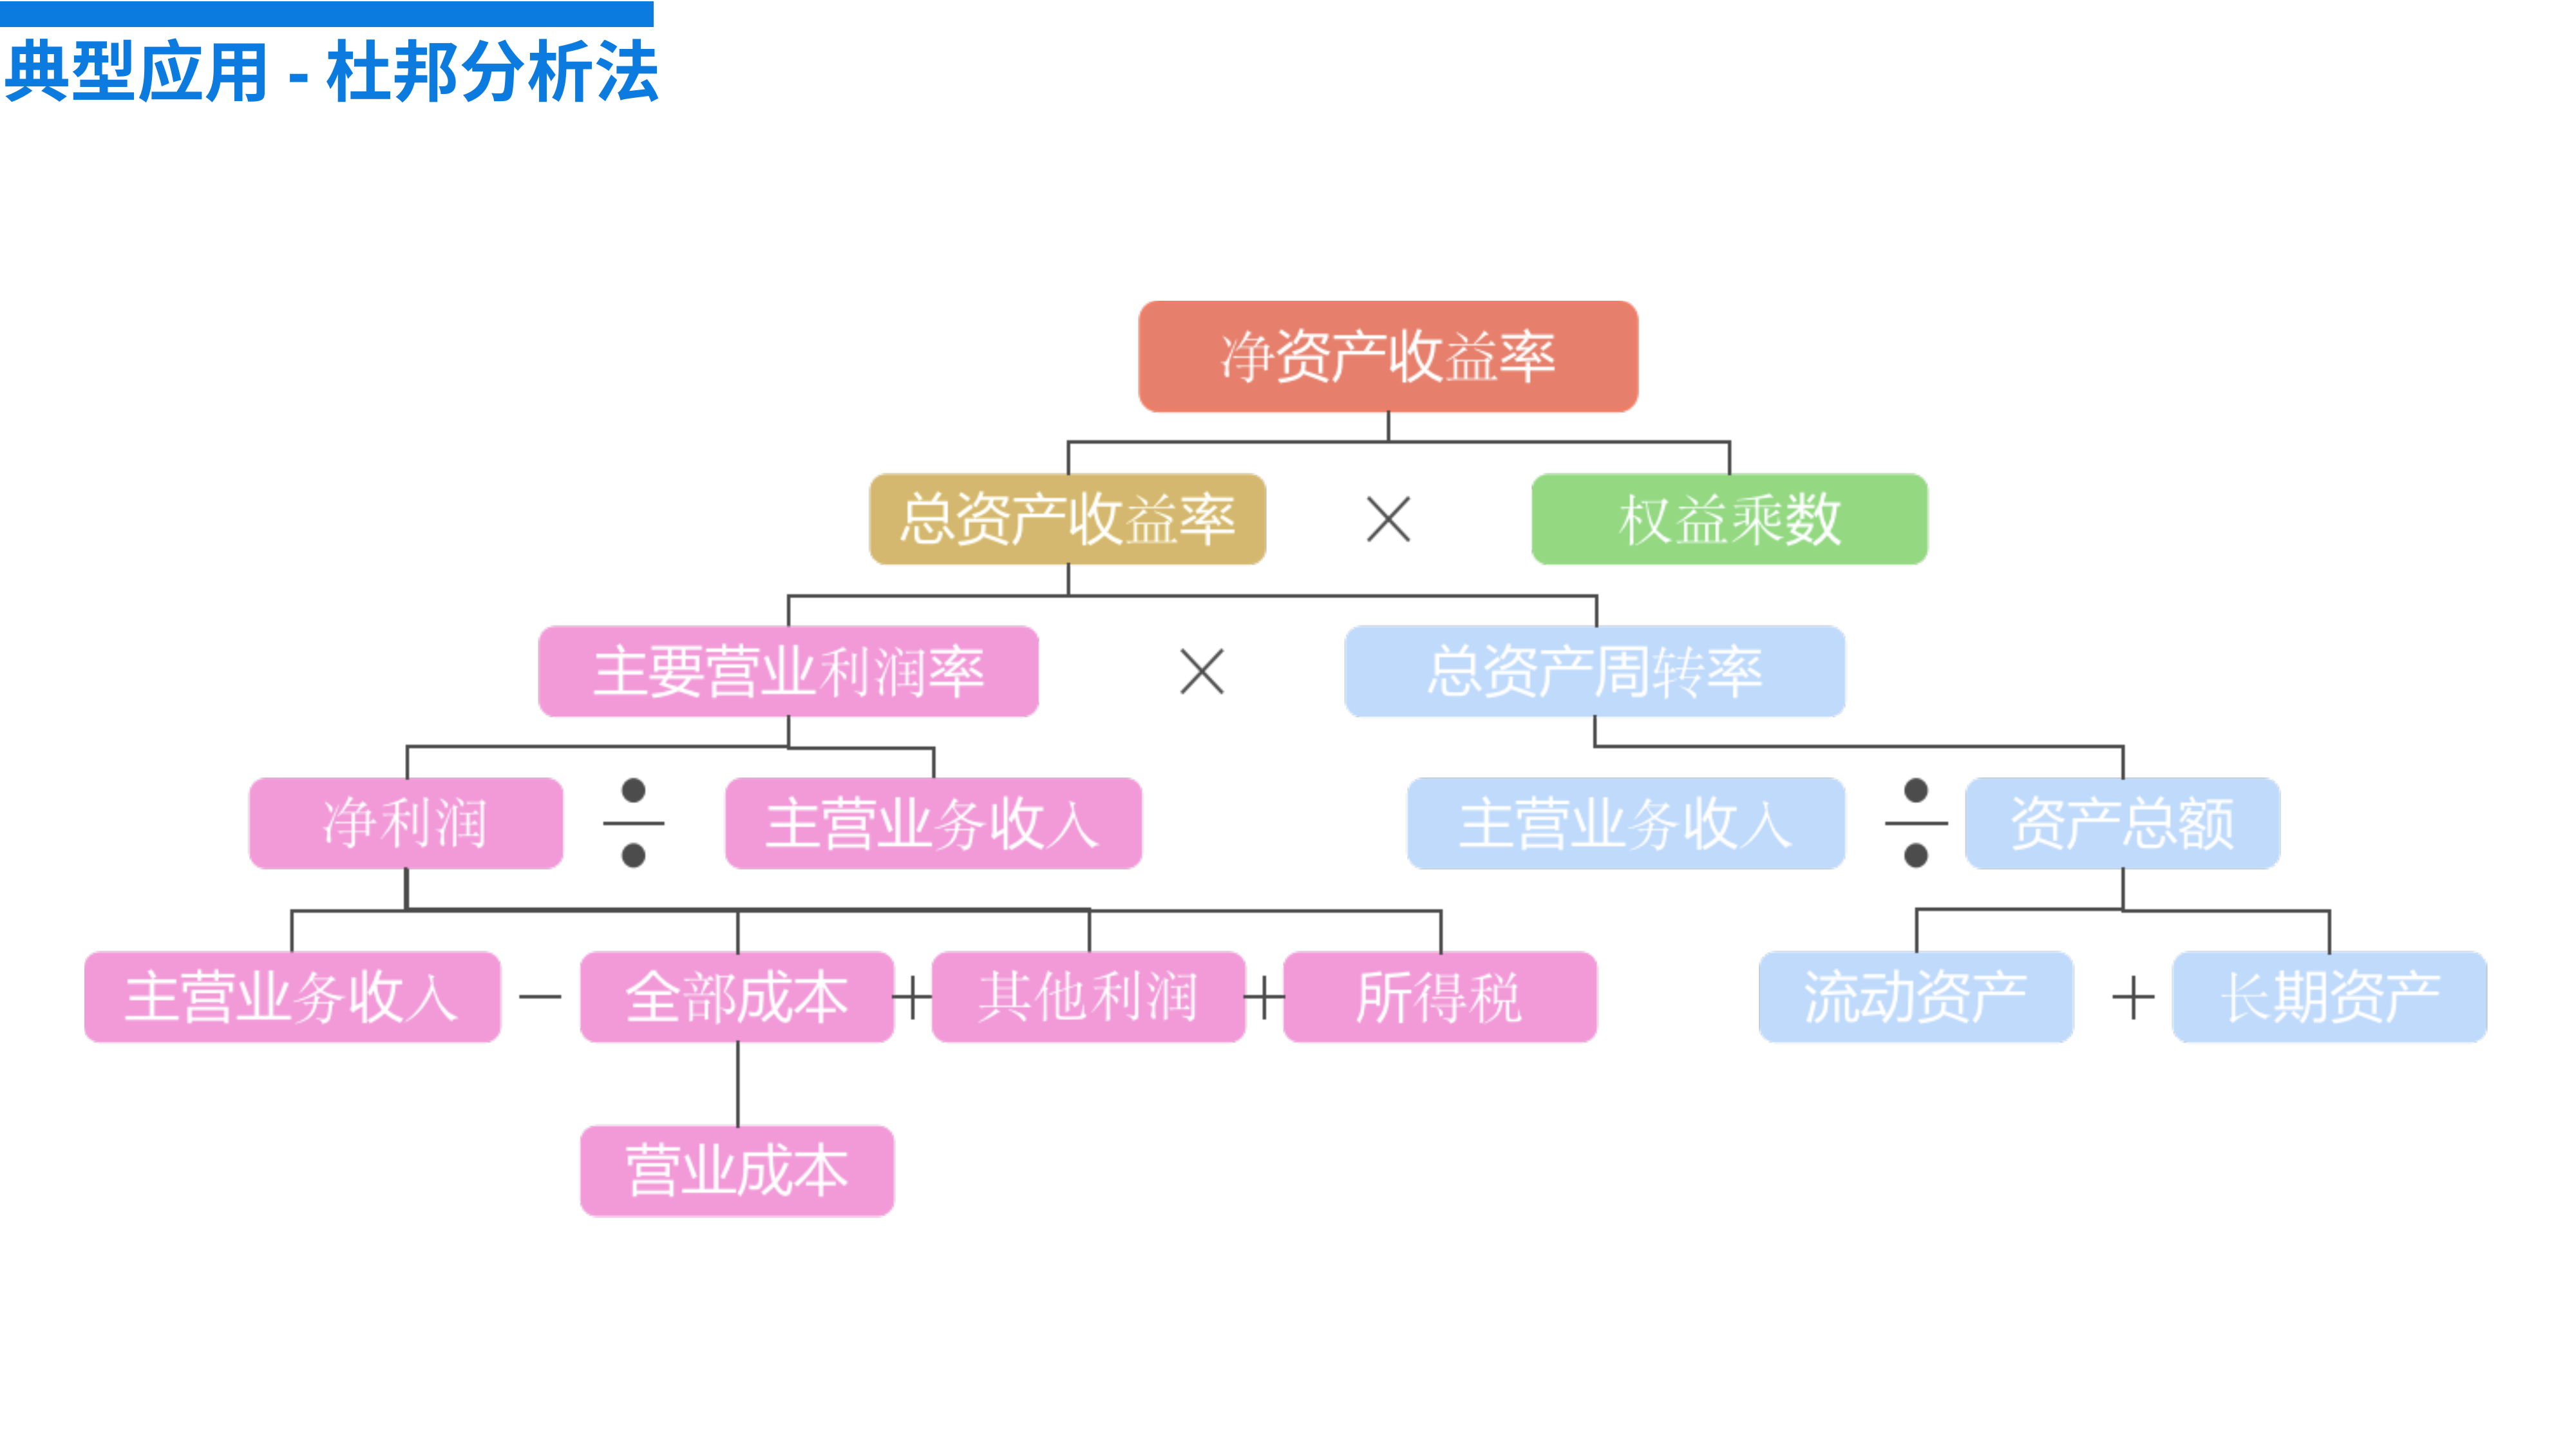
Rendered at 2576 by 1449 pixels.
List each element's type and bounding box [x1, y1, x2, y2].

picture [84, 301, 2492, 1218]
text_box [0, 1, 708, 186]
